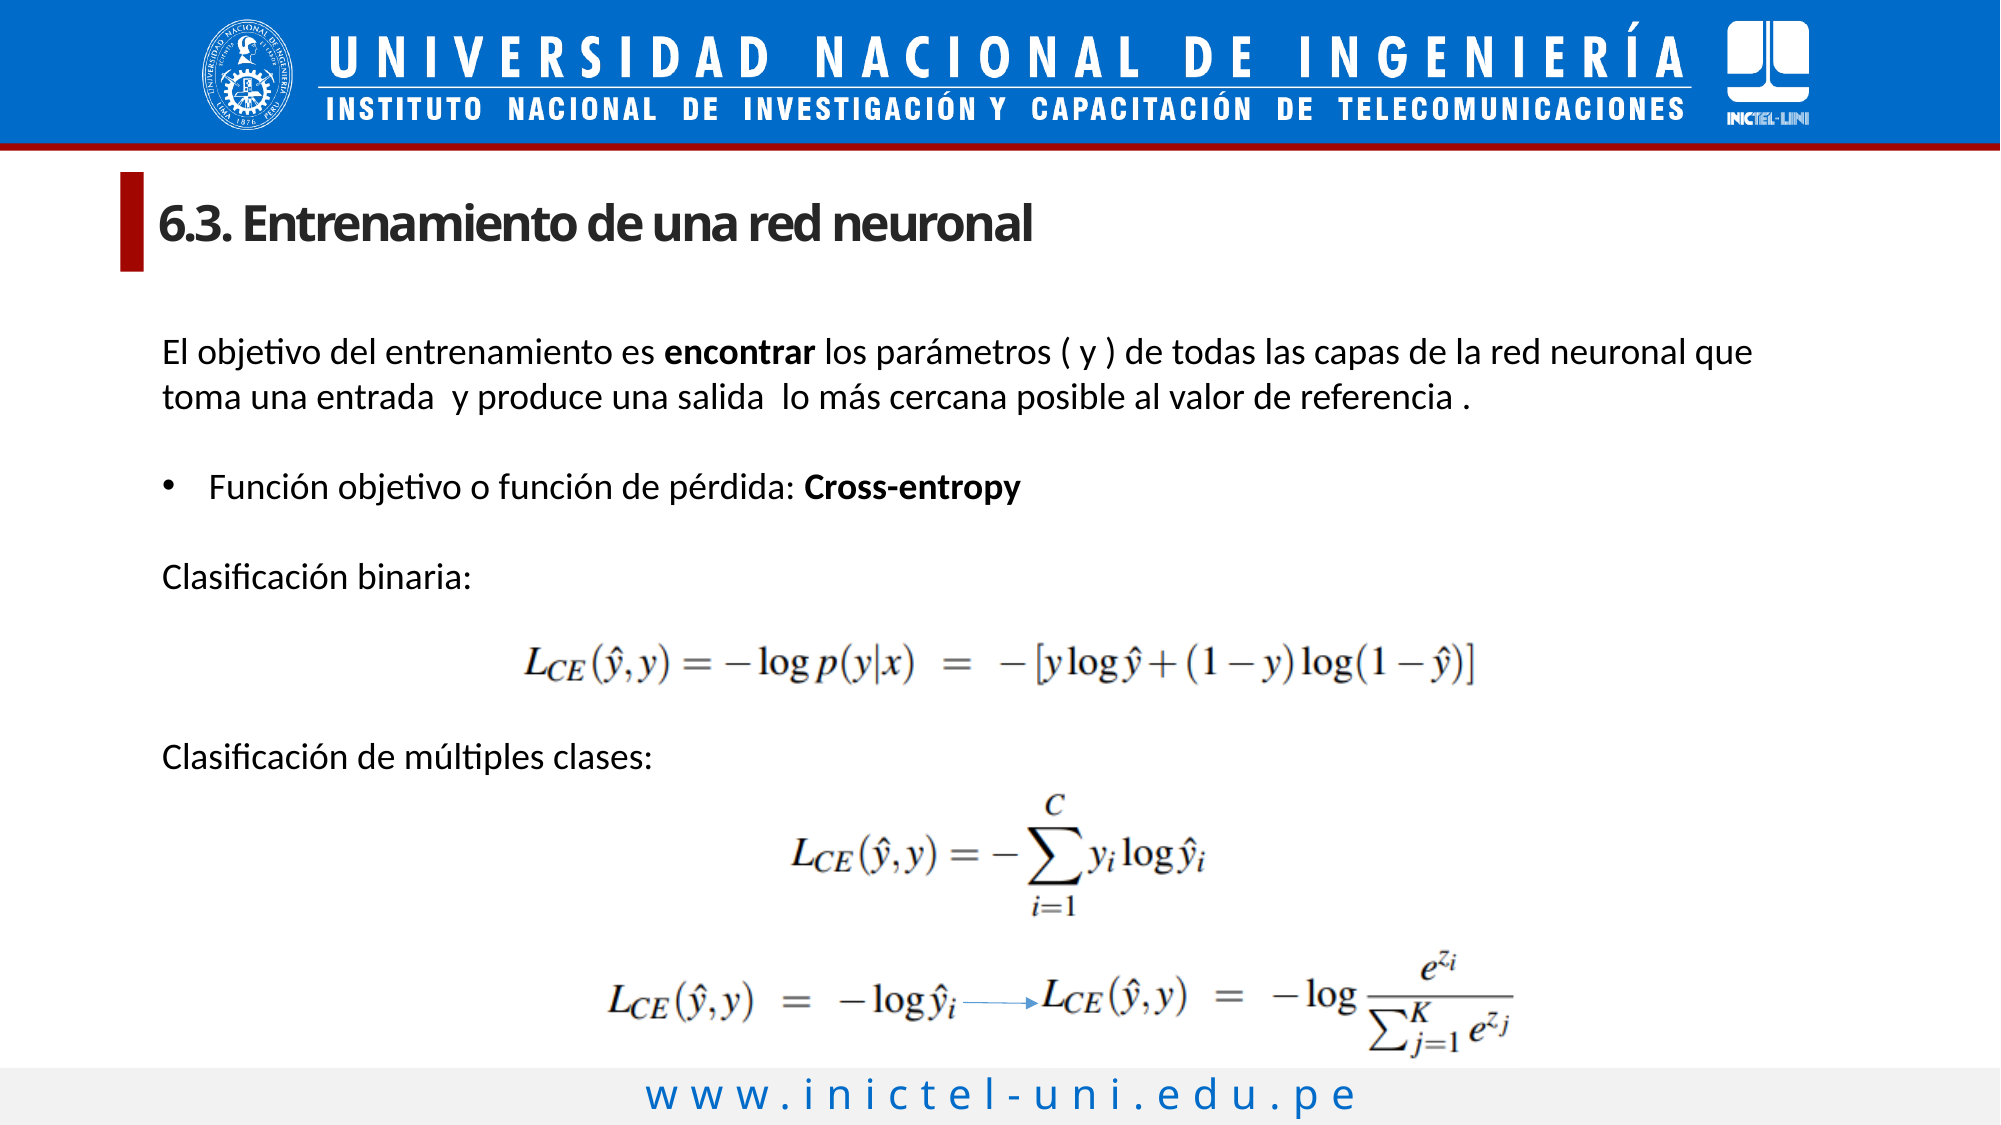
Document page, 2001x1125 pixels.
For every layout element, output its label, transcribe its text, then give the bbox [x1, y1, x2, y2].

text_box [119, 171, 145, 273]
picture [600, 971, 964, 1033]
text_box [0, 142, 2000, 152]
picture [1038, 939, 1520, 1068]
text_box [0, 1067, 2000, 1125]
picture [518, 632, 1482, 695]
text_box [0, 0, 2000, 142]
picture [201, 19, 1809, 130]
text_box 6.3. Entrenamiento de una red neuronal [145, 183, 1882, 259]
picture [786, 788, 1214, 924]
